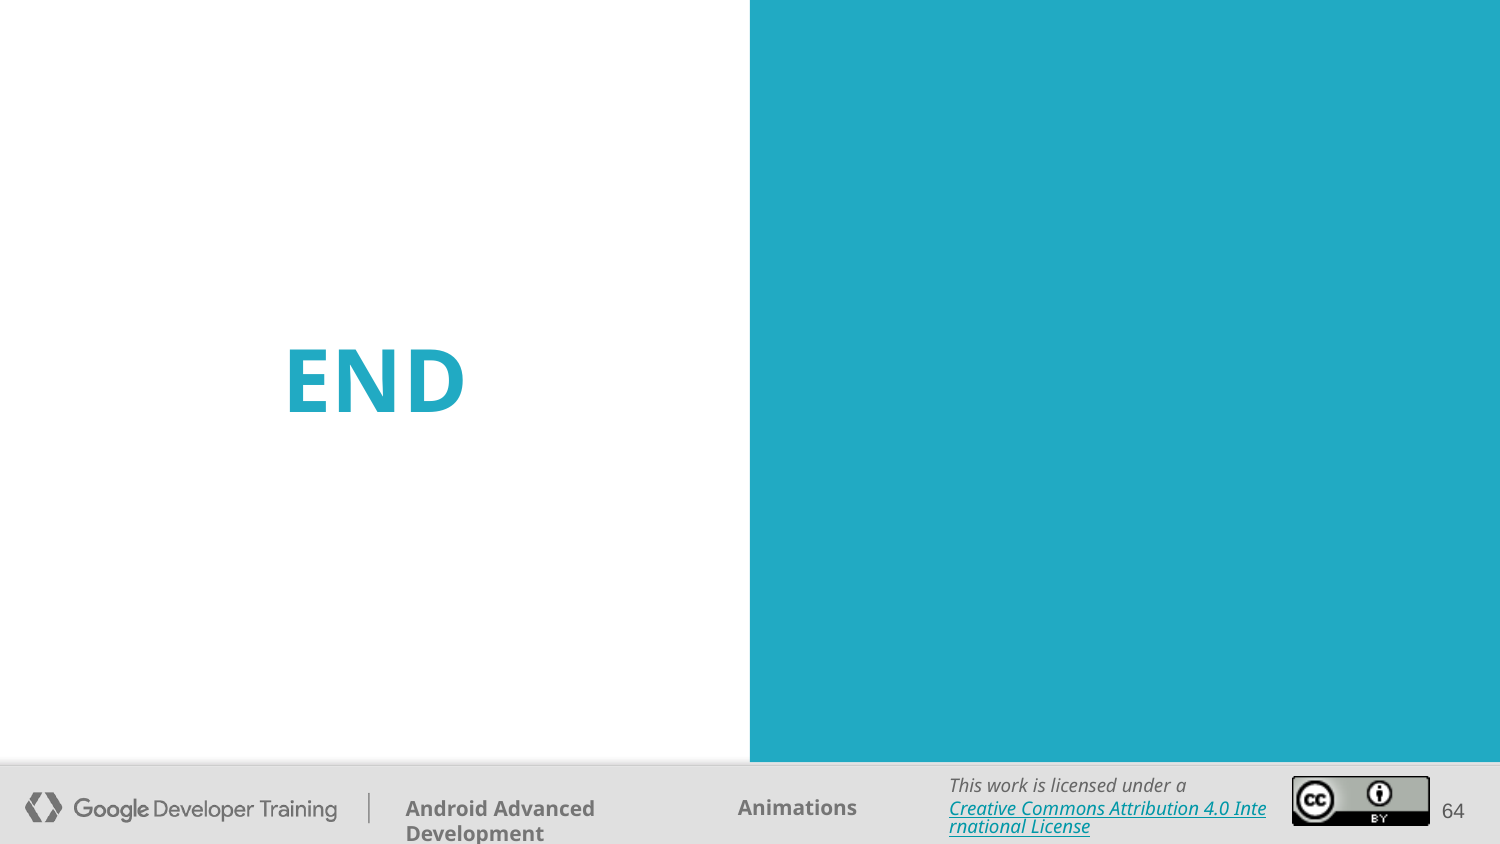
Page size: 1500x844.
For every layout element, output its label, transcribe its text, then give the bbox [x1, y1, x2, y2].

slide_number ‹#› [1389, 777, 1480, 842]
title END [43, 202, 708, 446]
picture [0, 0, 1500, 844]
